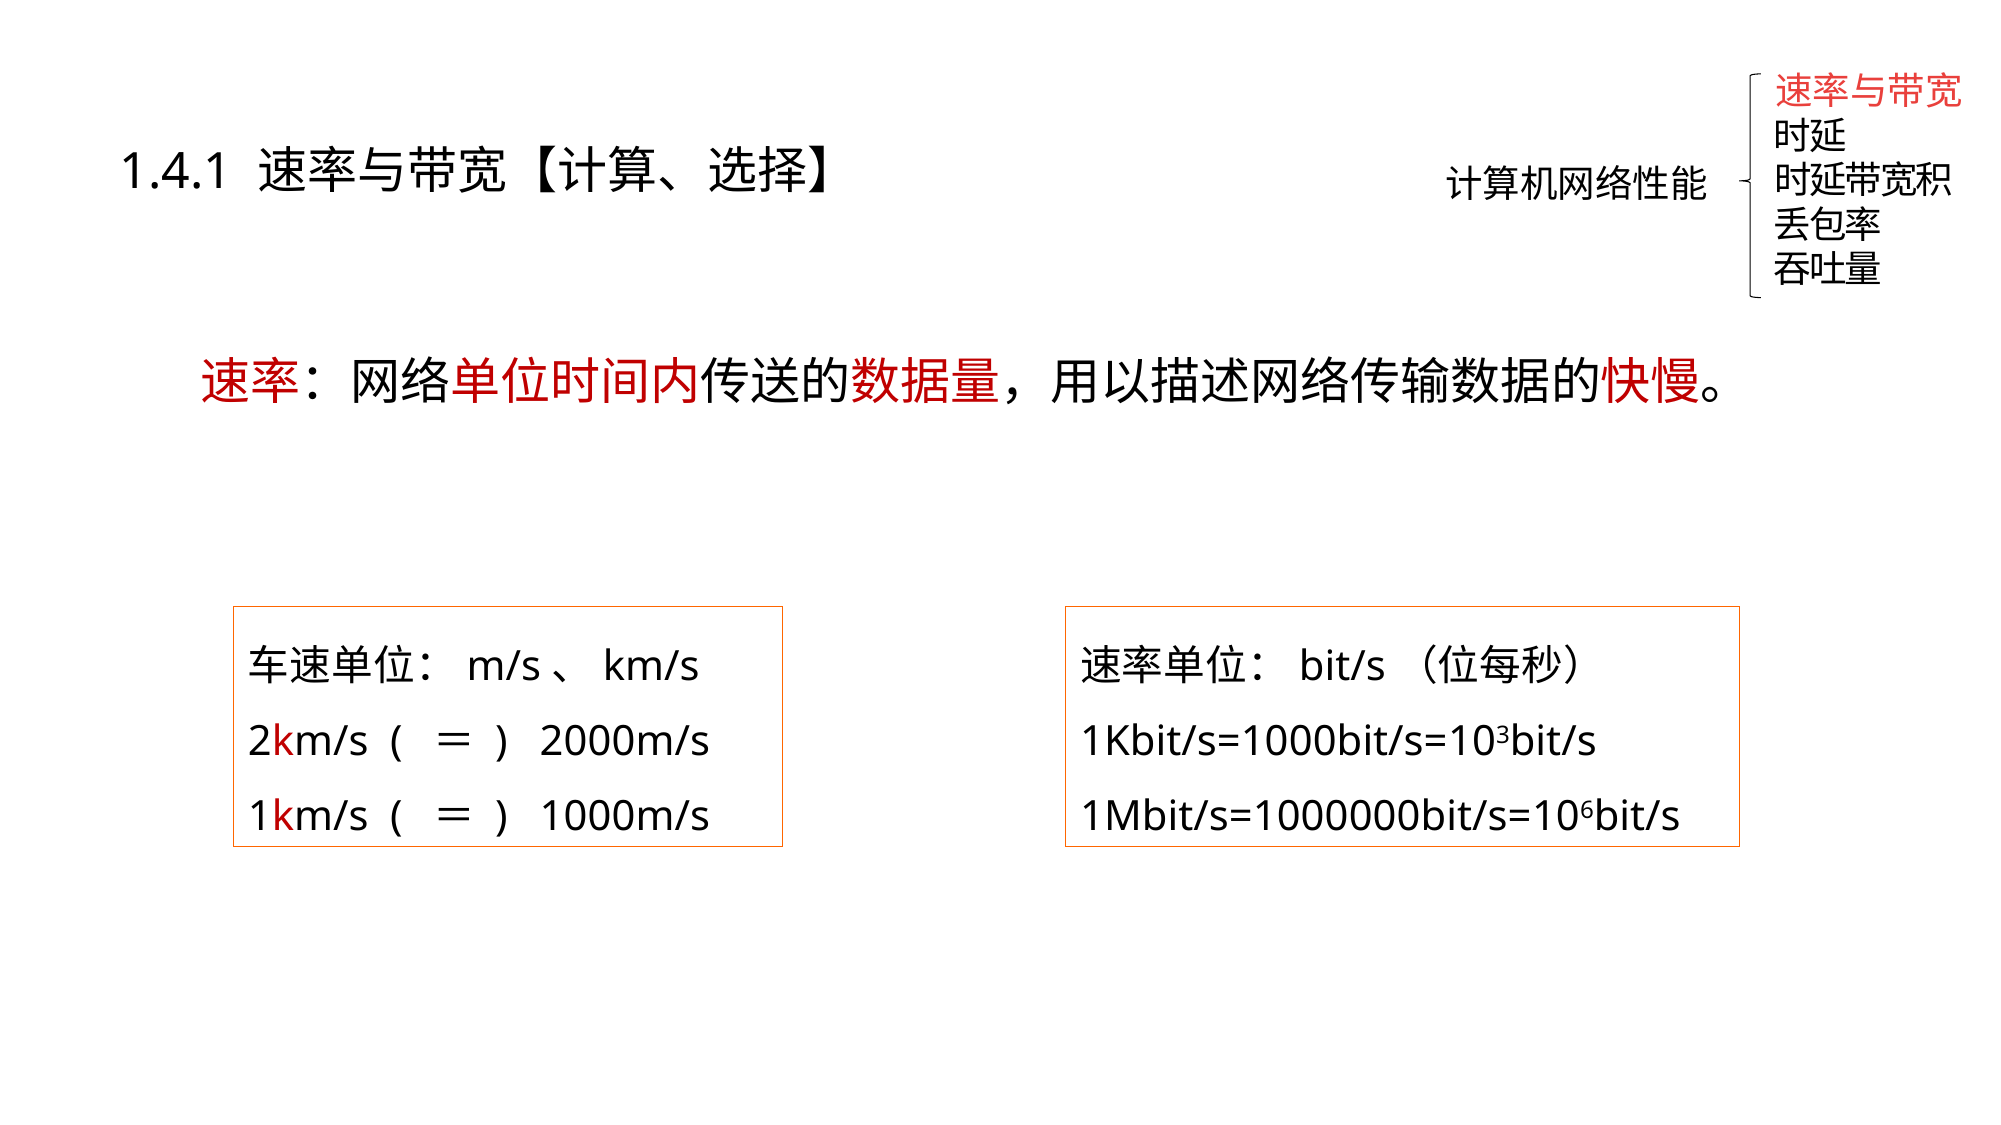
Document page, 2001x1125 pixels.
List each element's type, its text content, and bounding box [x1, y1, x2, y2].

text_box 1.4.1 速率与带宽【计算、选择】 [104, 101, 872, 207]
text_box 速率单位：bit/s（位每秒） 1Kbit/s=1000bit/s=103bit/s 1Mbit/s=1000000bit/s=106bit/s [1065, 606, 1740, 847]
text_box 车速单位：m/s、km/s 2km/s ( ＝ ) 2000m/s 1km/s ( ＝ ) 1000m/s [233, 606, 783, 847]
text_box 速率：网络单位时间内传送的数据量，用以描述网络传输数据的快慢。 [186, 312, 1945, 417]
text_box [1430, 71, 1979, 299]
